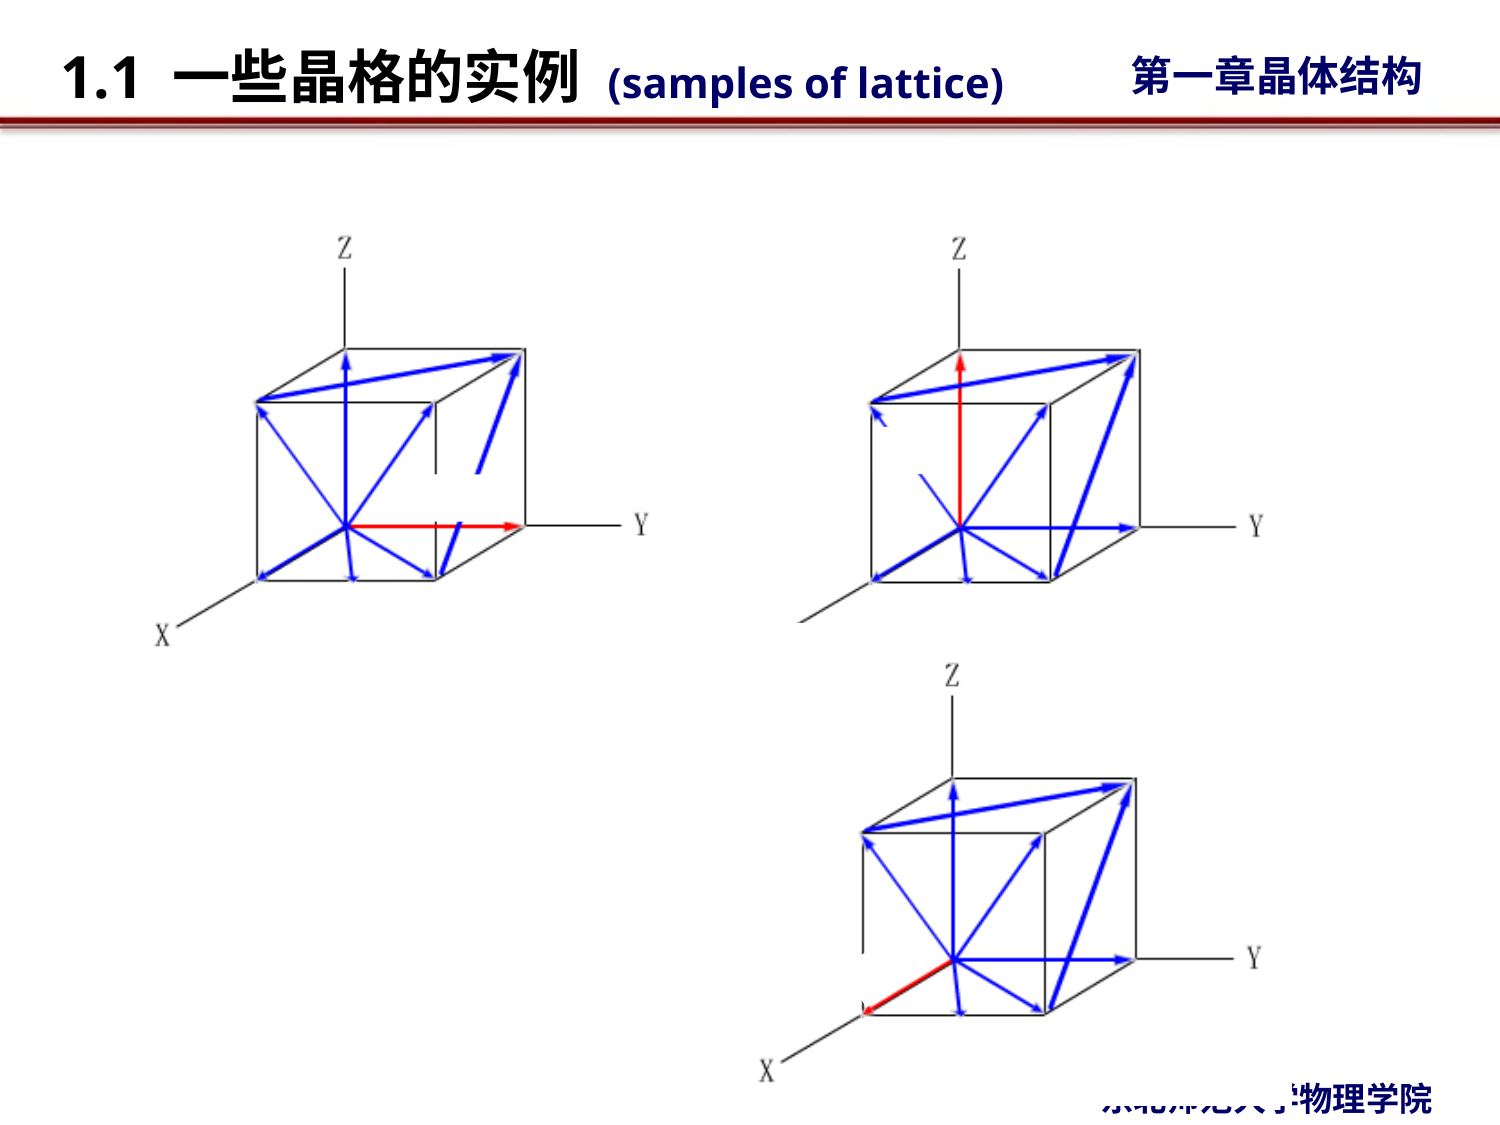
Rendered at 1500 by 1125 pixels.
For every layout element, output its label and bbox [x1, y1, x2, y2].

text_box [425, 426, 957, 990]
picture [0, 0, 1500, 1125]
